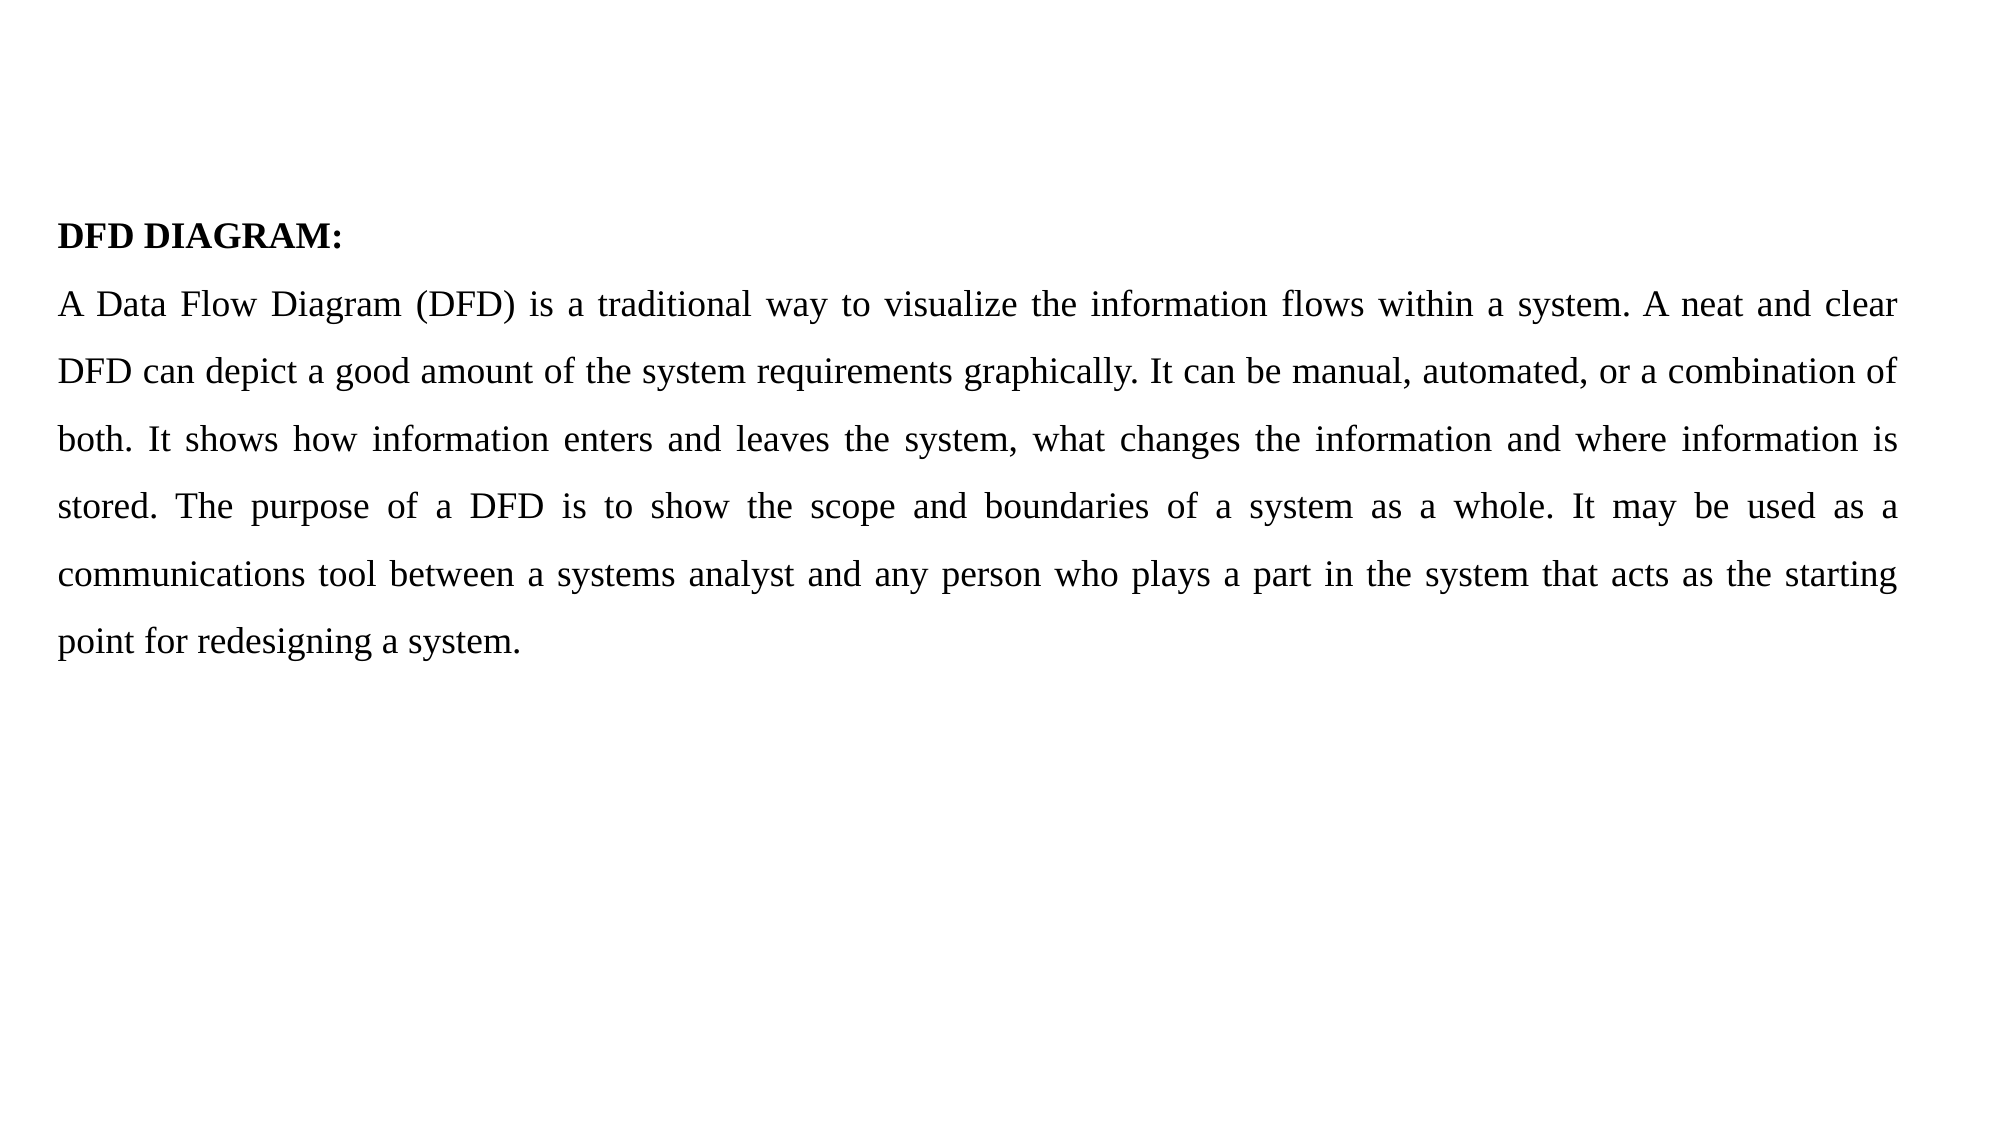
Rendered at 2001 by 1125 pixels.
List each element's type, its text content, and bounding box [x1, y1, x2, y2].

text_box DFD DIAGRAM: A Data Flow Diagram (DFD) is a traditional way to visualize the information flows within a system. A neat and clear DFD can depict a good amount of the system requirements graphically. It can be manual, automated, or a combination of both. It shows how information enters and leaves the system, what changes the information and where information is stored. The purpose of a DFD is to show the scope and boundaries of a system as a whole. It may be used as a communications tool between a systems analyst and any person who plays a part in the system that acts as the starting point for redesigning a system. [42, 181, 1916, 804]
